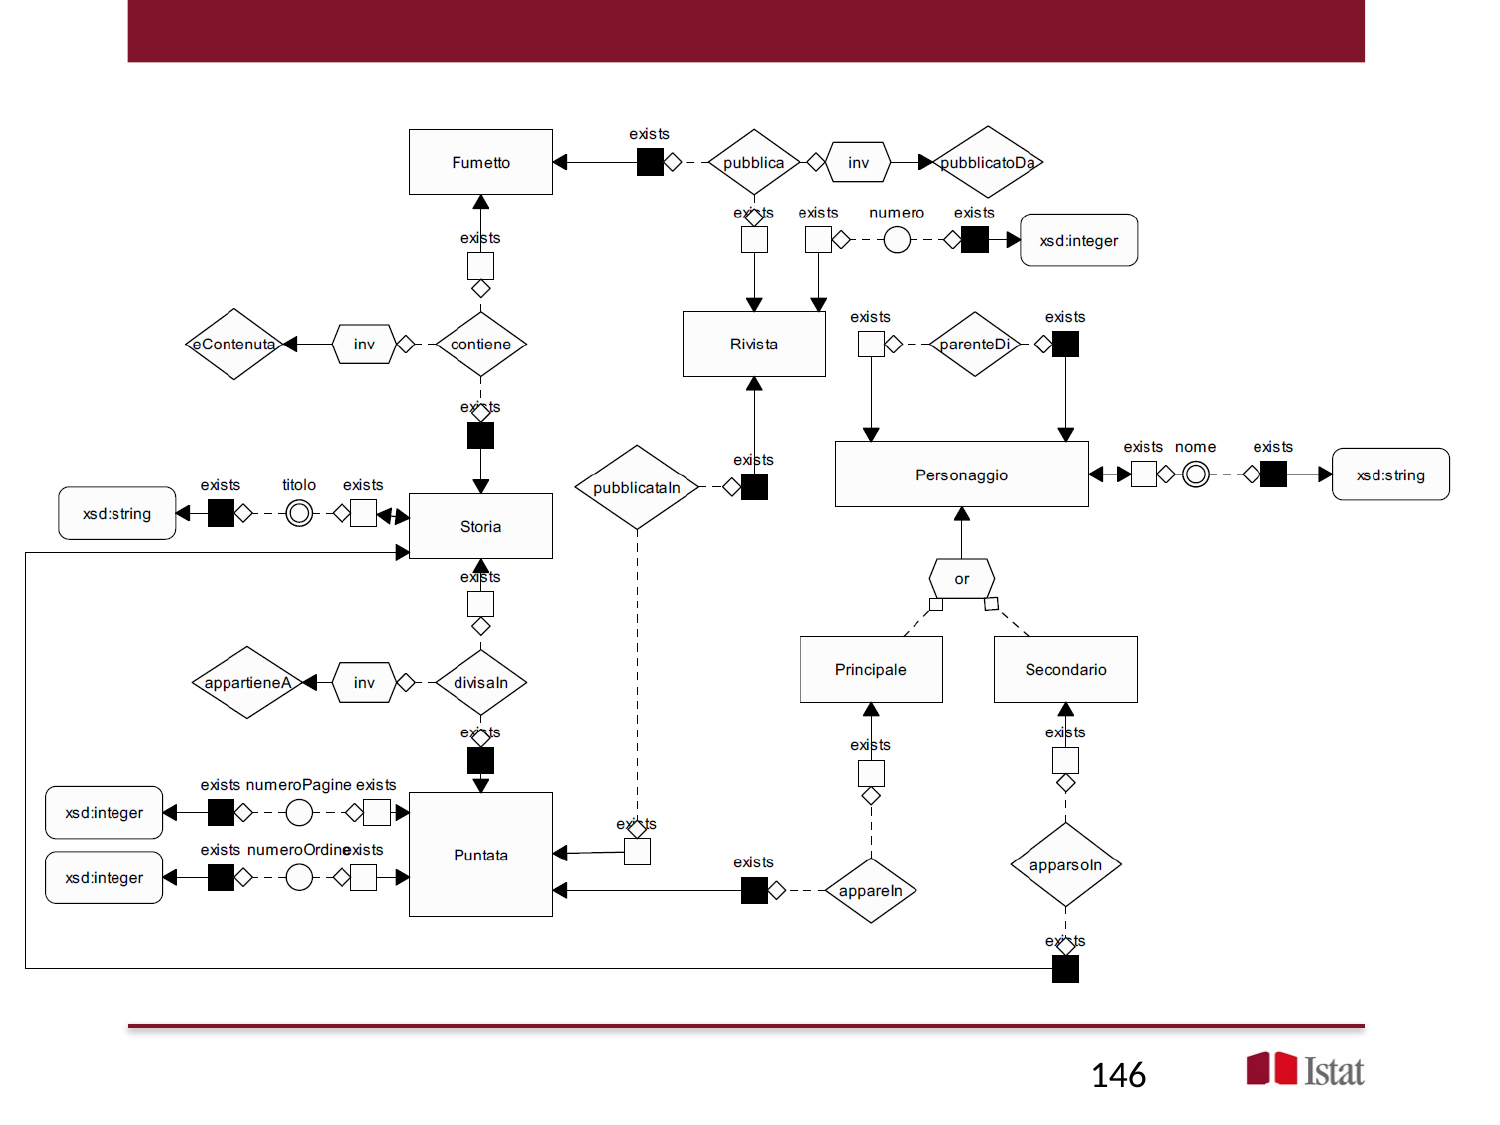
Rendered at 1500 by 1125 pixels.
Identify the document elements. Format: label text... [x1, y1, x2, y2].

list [0, 89, 1488, 988]
slide_number 146 [1074, 1042, 1425, 1103]
